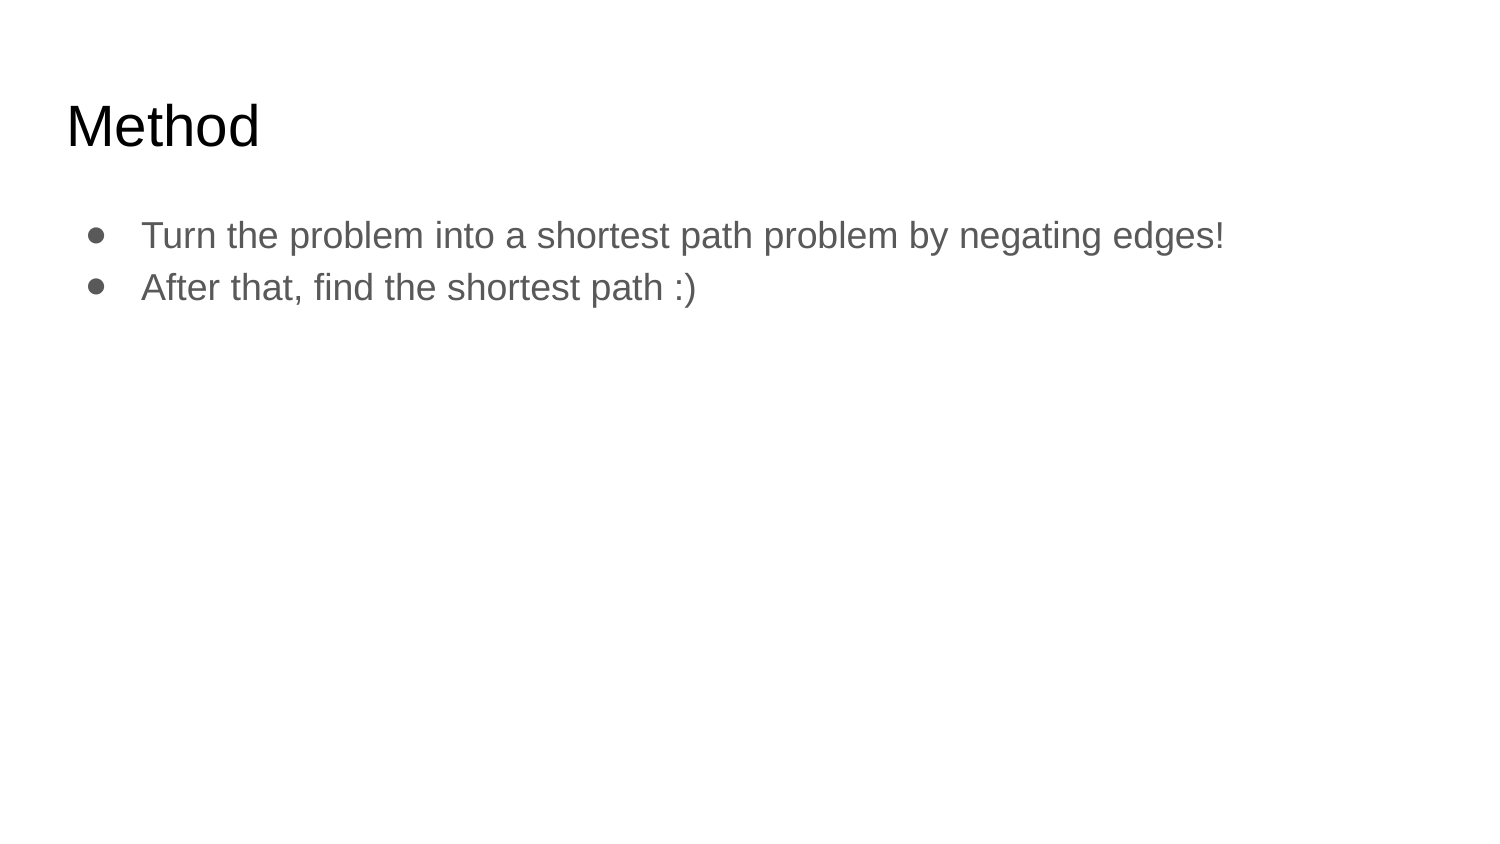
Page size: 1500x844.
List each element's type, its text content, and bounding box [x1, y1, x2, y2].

title Method [51, 72, 1449, 167]
list Turn the problem into a shortest path problem by negating edges! After that, find the shortest path :) [51, 189, 1449, 750]
